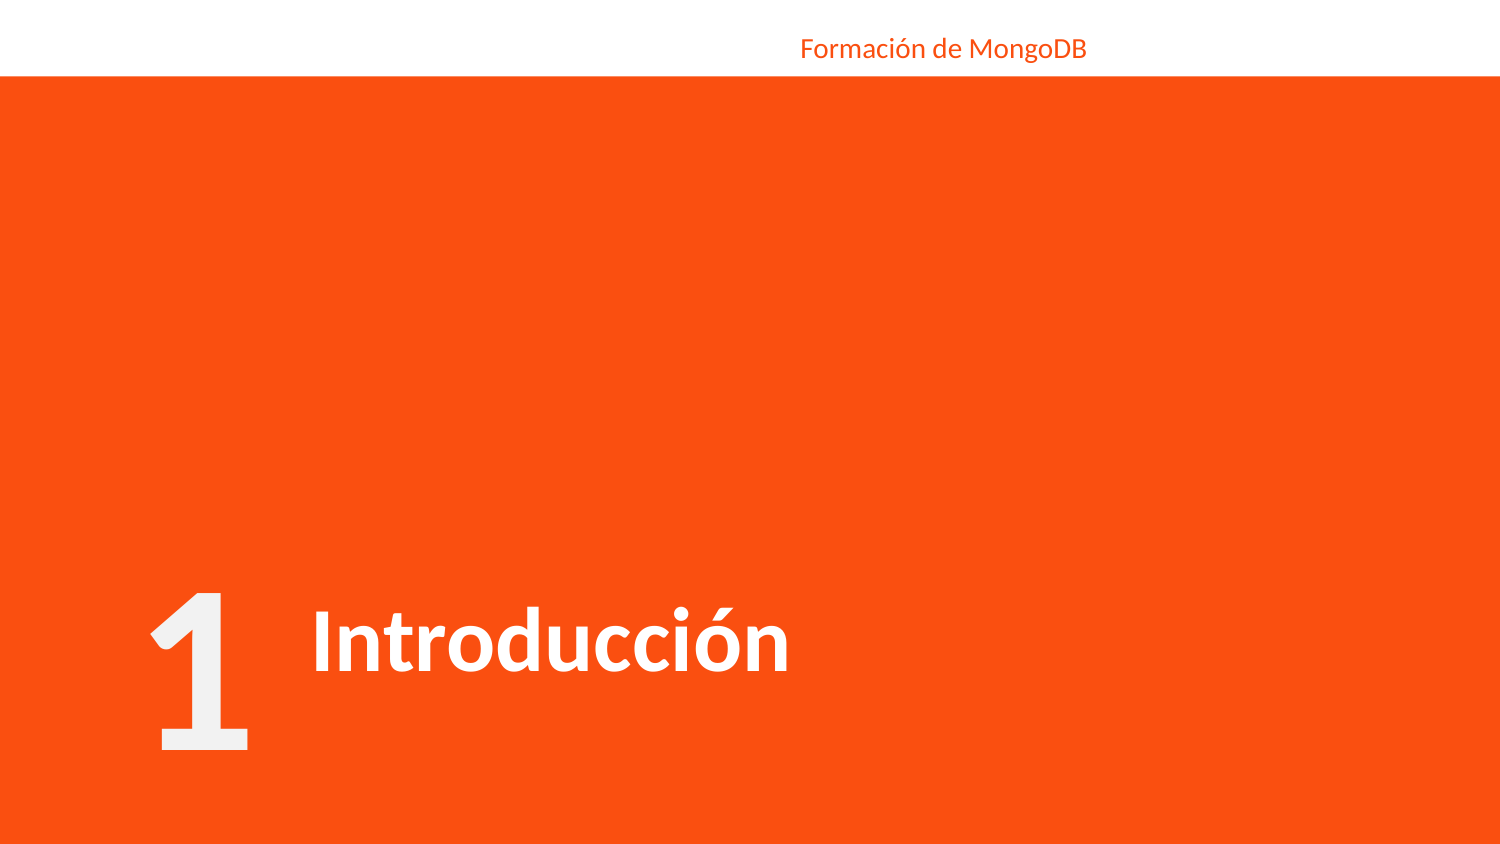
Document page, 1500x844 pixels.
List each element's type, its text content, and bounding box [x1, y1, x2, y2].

text_box [0, 76, 1500, 844]
text_box 1 [119, 500, 278, 732]
text_box Formación de MongoDB [785, 18, 1471, 59]
text_box Introducción [295, 572, 1164, 668]
